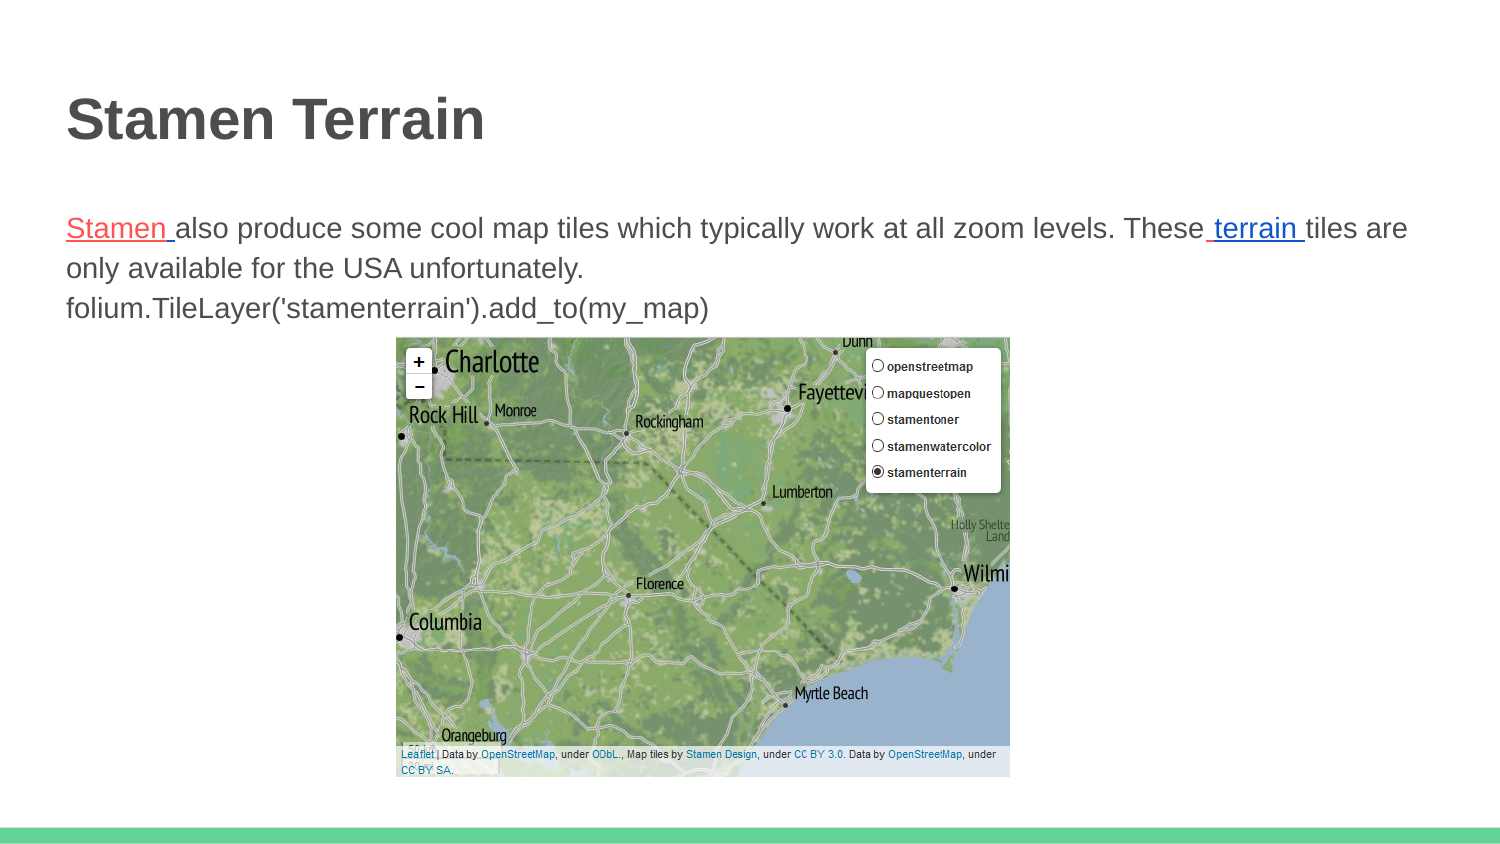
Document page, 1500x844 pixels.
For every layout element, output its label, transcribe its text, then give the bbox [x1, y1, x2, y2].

title Stamen Terrain [51, 55, 1449, 150]
list Stamen also produce some cool map tiles which typically work at all zoom levels. These terrain tiles are only available for the USA unfortunately. folium.TileLayer('stamenterrain').add_to(my_map) [51, 189, 1449, 750]
picture [395, 335, 1010, 777]
